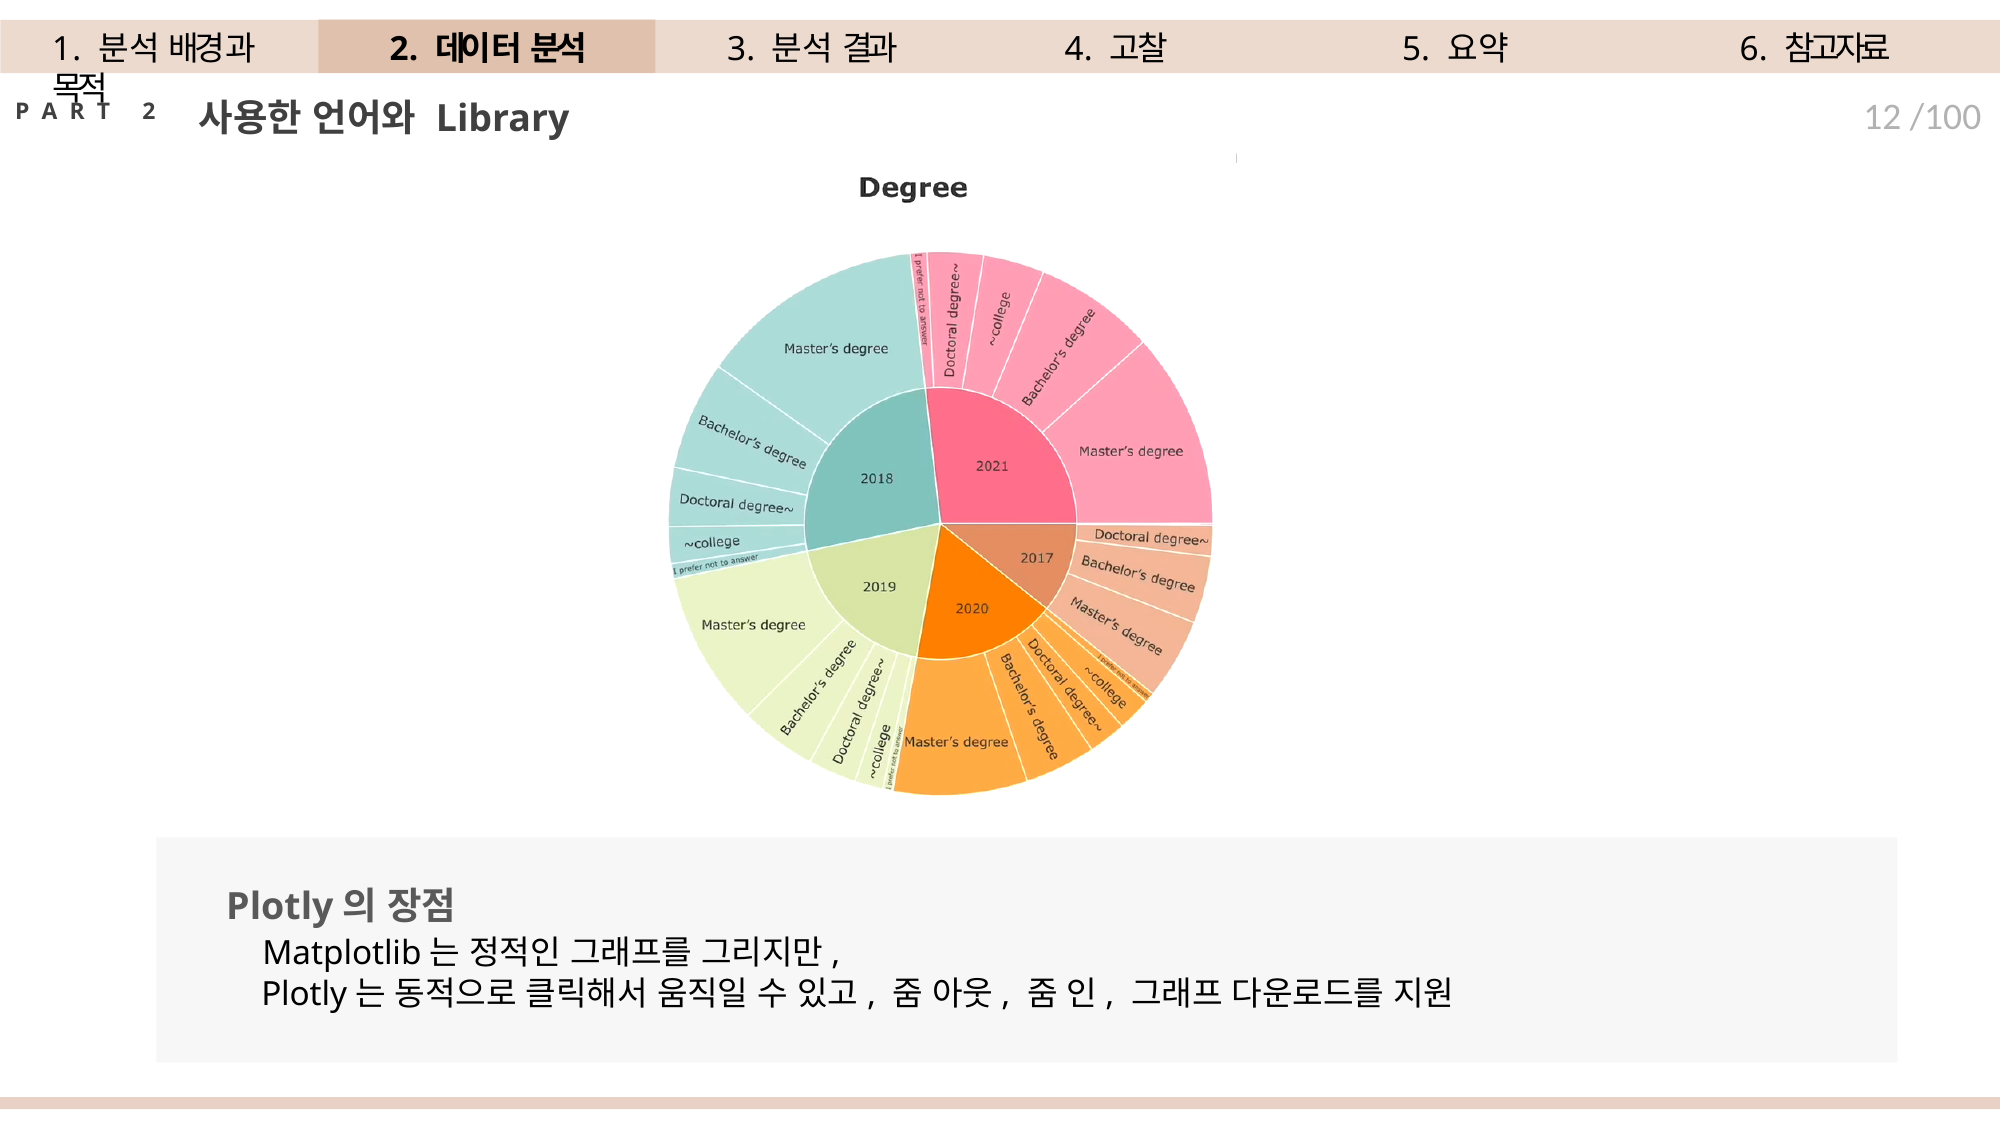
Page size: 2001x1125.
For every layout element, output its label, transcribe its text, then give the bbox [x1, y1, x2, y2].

text_box Plotly의 장점 Matplotlib는 정적인 그래프를 그리지만, Plotly는 동적으로 클릭해서 움직일 수 있고, 줌 아웃, 줌 인, 그래프 다운로드를 지원 [211, 874, 1690, 1020]
text_box P A R T 2 [12, 94, 157, 124]
slide_number 12 /100 [1850, 92, 1982, 138]
text_box 3. 분석 결과 [724, 25, 985, 68]
text_box [318, 19, 656, 73]
text_box 1. 분석 배경과 목적 [49, 25, 310, 107]
text_box 사용한 언어와 Library [196, 91, 1803, 139]
text_box 4. 고찰 [1062, 25, 1323, 68]
text_box 6. 참고자료 [1737, 25, 1998, 68]
text_box [156, 837, 1898, 1063]
text_box 5. 요약 [1399, 25, 1660, 68]
text_box 2. 데이터 분석 [387, 25, 648, 68]
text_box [574, 138, 1323, 907]
